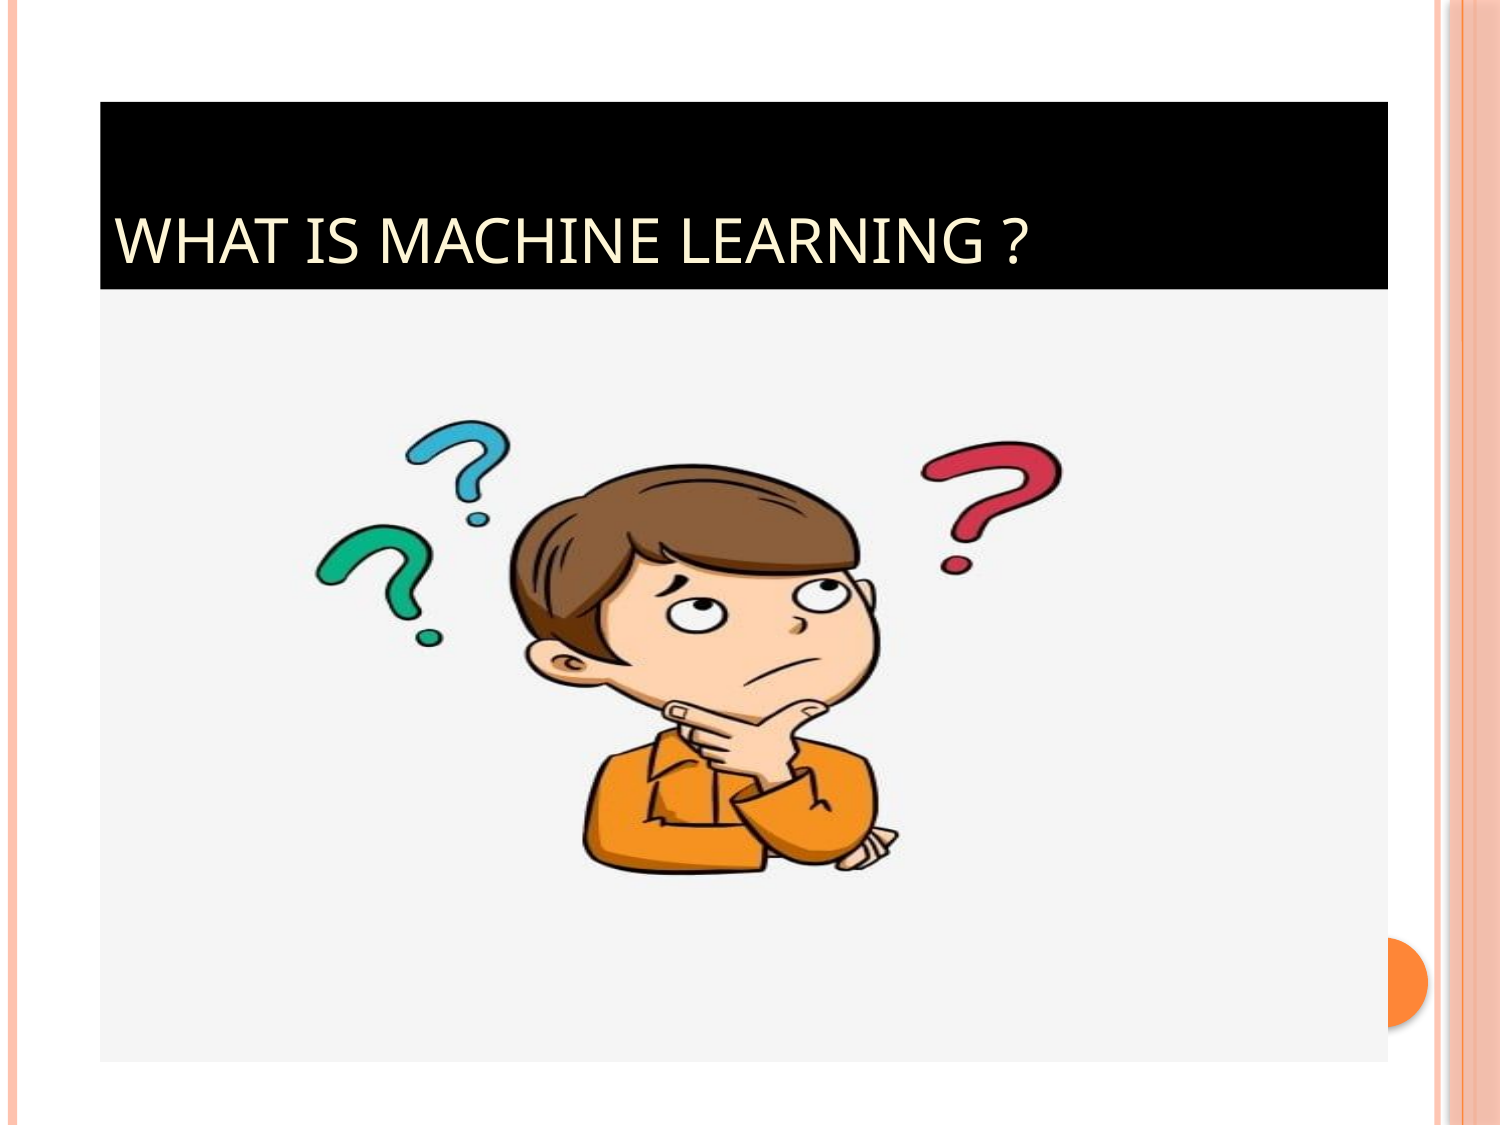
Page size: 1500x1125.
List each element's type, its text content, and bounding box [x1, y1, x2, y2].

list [99, 290, 1389, 1063]
title What is Machine Learning ? [100, 101, 1388, 288]
